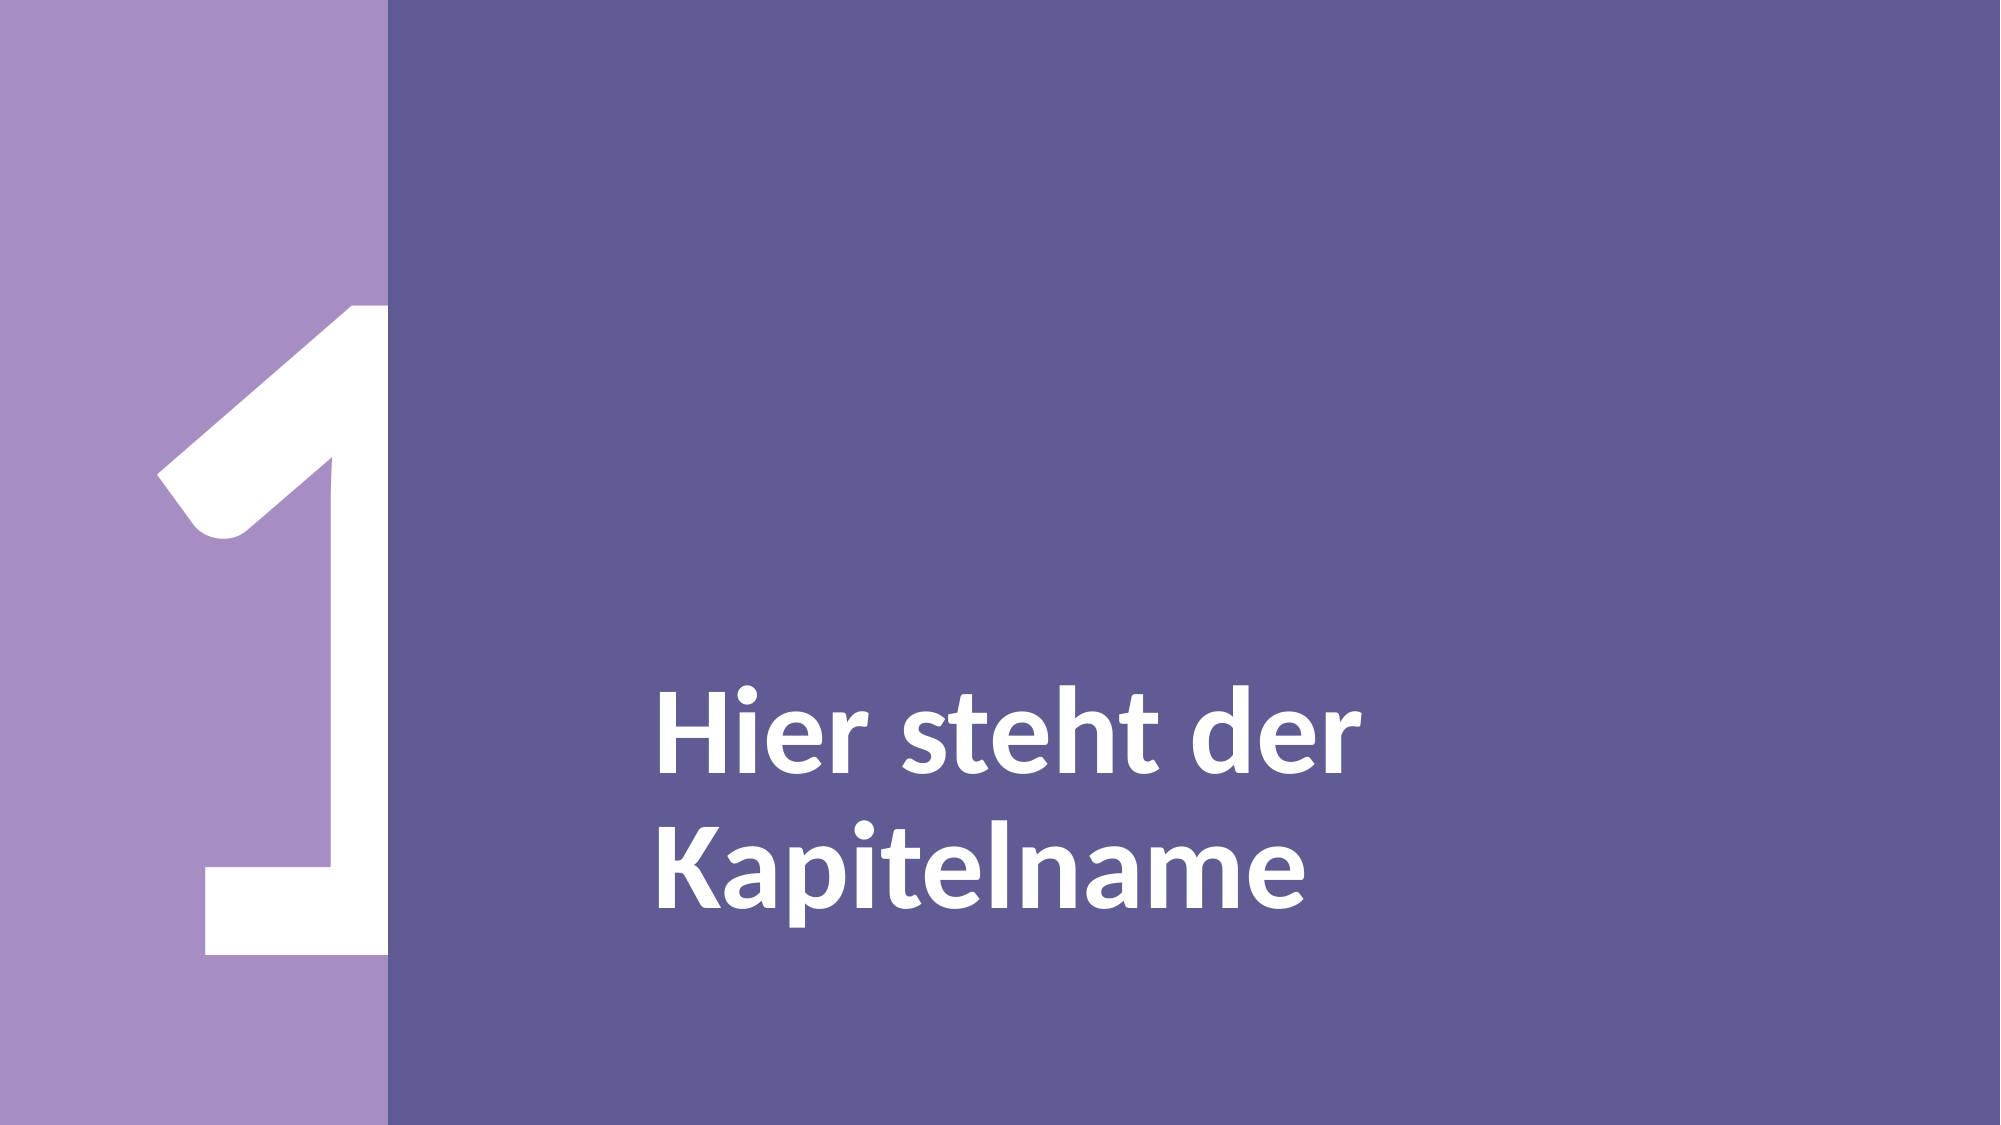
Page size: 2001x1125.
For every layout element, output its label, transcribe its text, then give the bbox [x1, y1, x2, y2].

list 1 [90, 108, 388, 1053]
title Hier steht der Kapitelname [388, 0, 2000, 1125]
